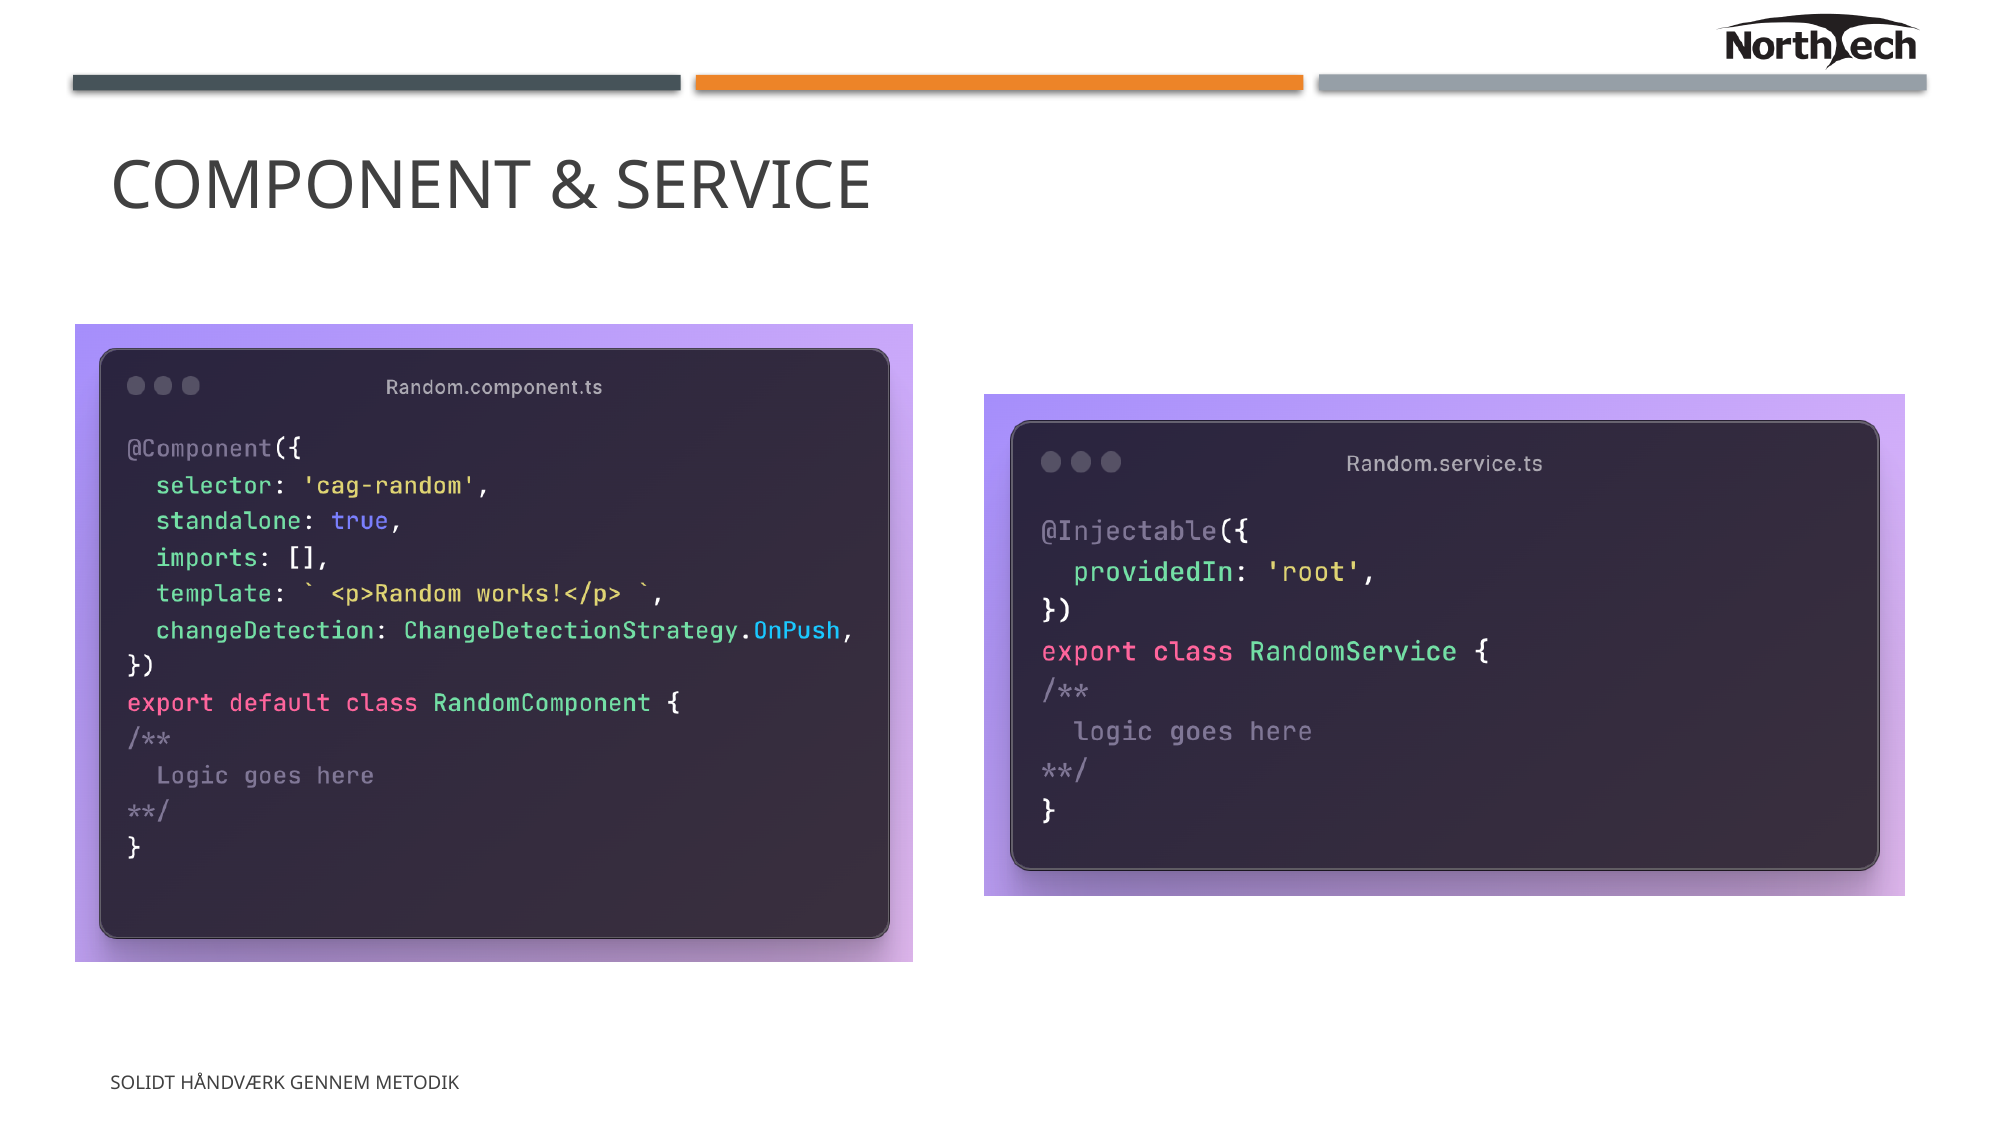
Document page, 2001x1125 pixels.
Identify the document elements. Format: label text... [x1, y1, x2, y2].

title Component & Service [95, 119, 1905, 230]
footer SOLIDT HÅNDVÆRK GENNEM METODIK [95, 1053, 1230, 1114]
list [983, 393, 1906, 896]
picture [1716, 13, 1920, 70]
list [75, 323, 914, 962]
